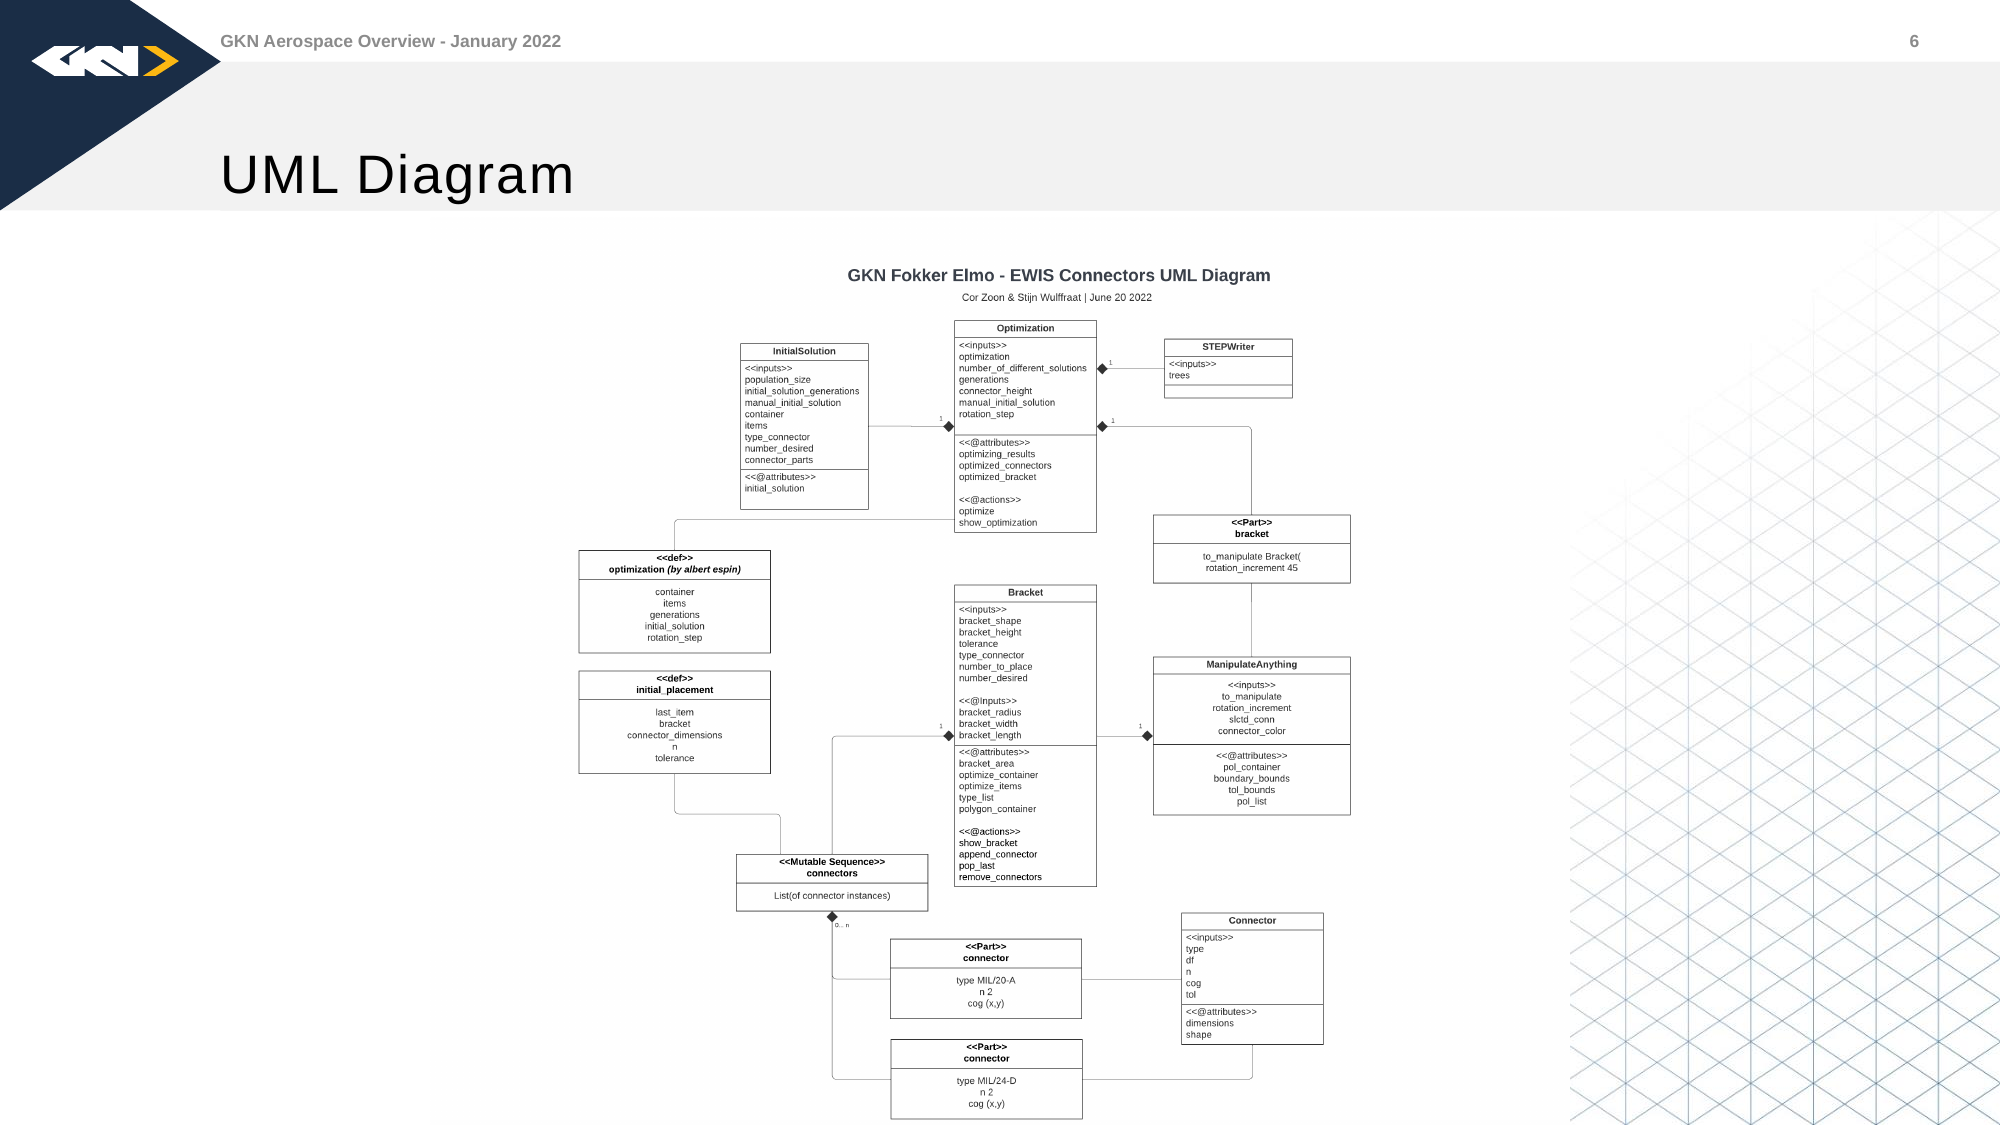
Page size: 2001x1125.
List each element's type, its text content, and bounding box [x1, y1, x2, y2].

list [430, 217, 1570, 1125]
picture [0, 211, 2000, 1125]
slide_number 6 [1862, 29, 1920, 55]
title UML Diagram [220, 61, 2000, 211]
picture [132, 0, 2000, 61]
footer GKN Aerospace Overview - January 2022 [220, 29, 643, 55]
